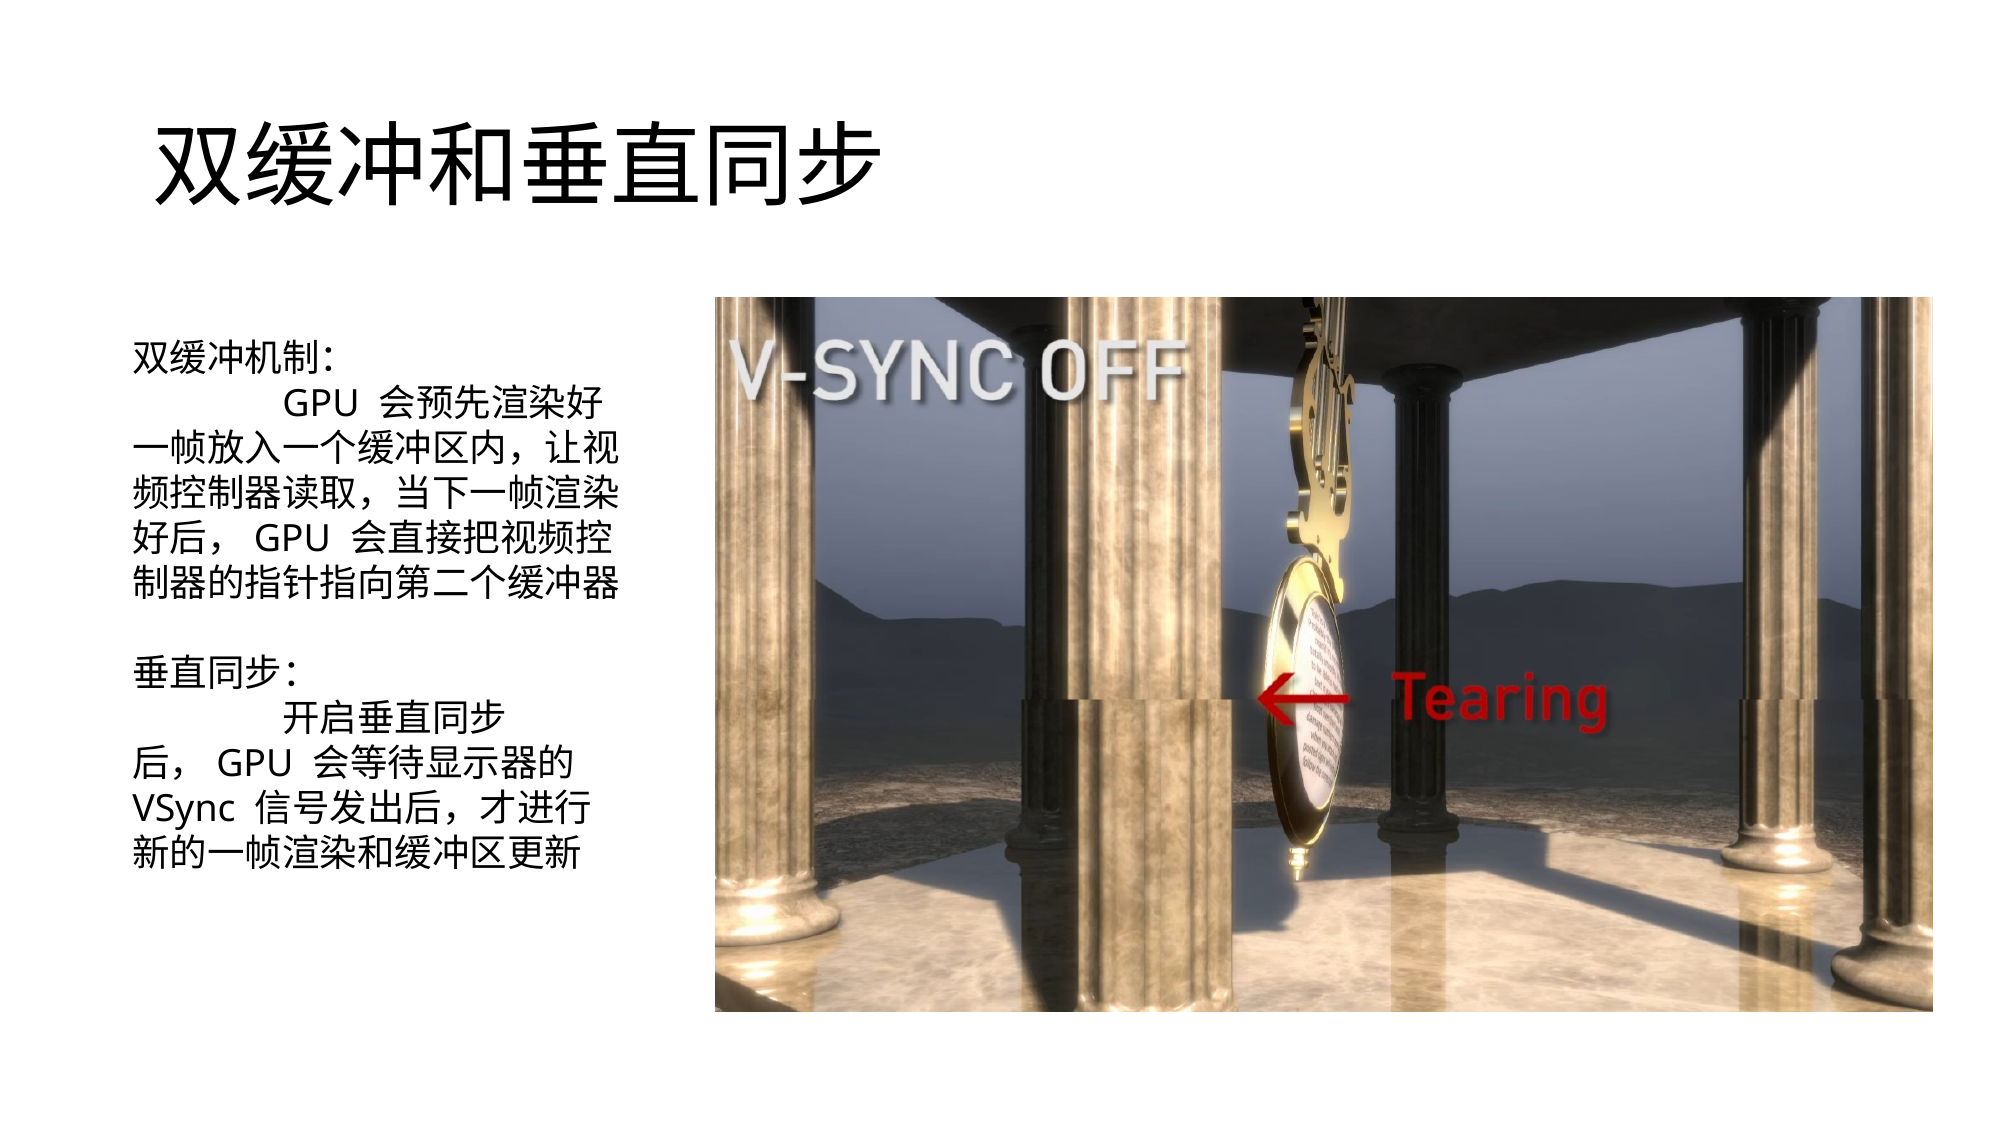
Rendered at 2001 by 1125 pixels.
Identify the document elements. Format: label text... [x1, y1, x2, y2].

title 双缓冲和垂直同步 [137, 59, 1863, 278]
text_box 双缓冲机制： GPU 会预先渲染好一帧放入一个缓冲区内，让视频控制器读取，当下一帧渲染好后，GPU 会直接把视频控制器的指针指向第二个缓冲器 垂直同步： 开启垂直同步后，GPU 会等待显示器的 VSync 信号发出后，才进行新的一帧渲染和缓冲区更新 [117, 326, 637, 971]
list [715, 297, 1933, 1012]
